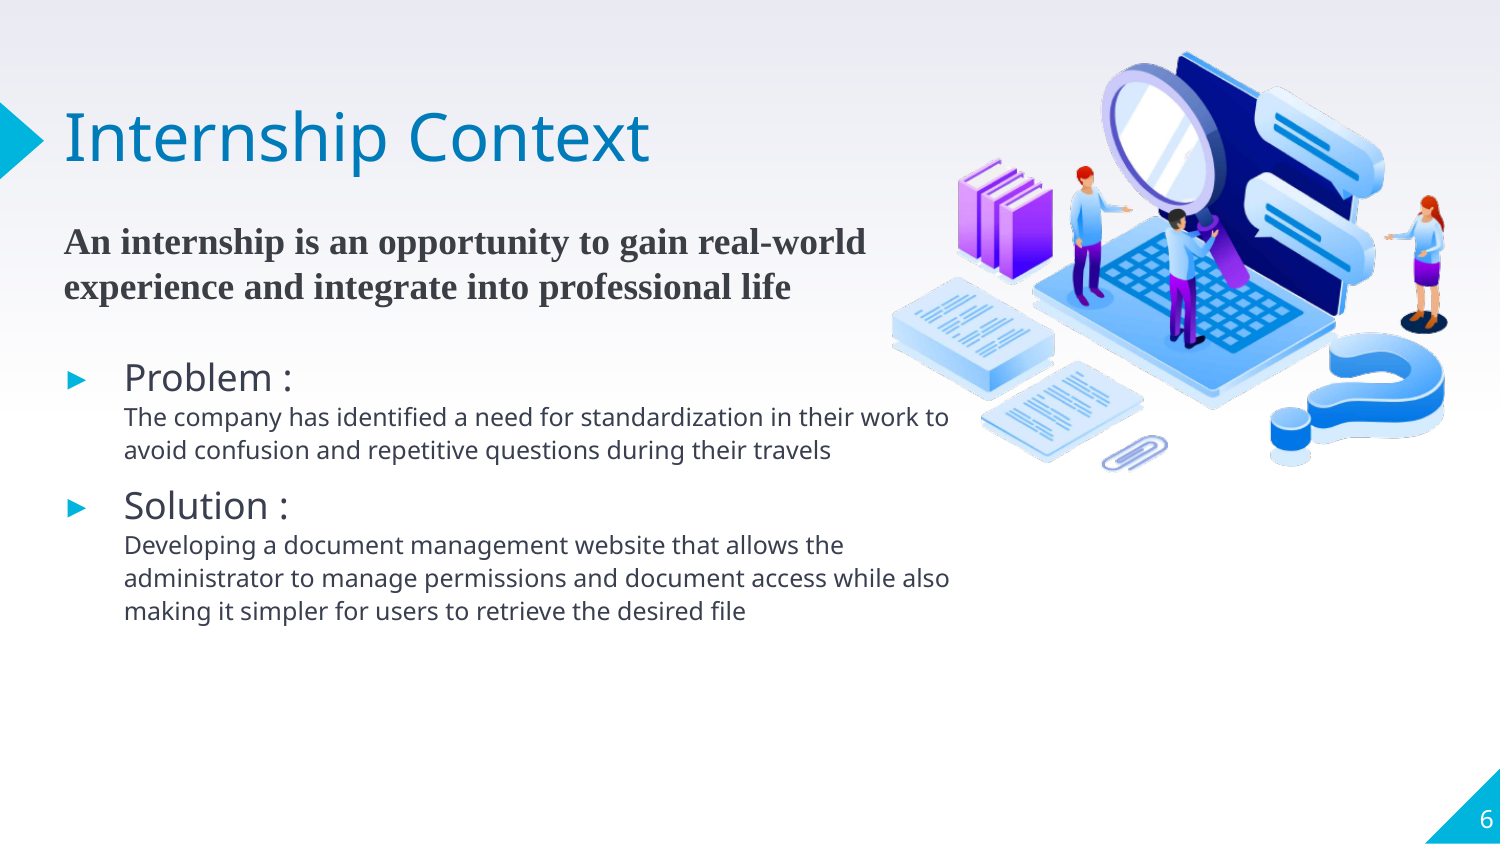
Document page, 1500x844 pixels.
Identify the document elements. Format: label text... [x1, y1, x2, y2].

slide_number 6 [1418, 760, 1494, 838]
title Internship Context [64, 110, 723, 191]
picture [866, 36, 1471, 490]
text_box An internship is an opportunity to gain real-world experience and integrate into professional life [48, 210, 861, 315]
list Problem : The company has identified a need for standardization in their work to avoid confusion and repetitive questions during their travels Solution : Developing a document management website that allows the administrator to manage permissions and document access while also making it simpler for users to retrieve the desired file [48, 349, 975, 777]
